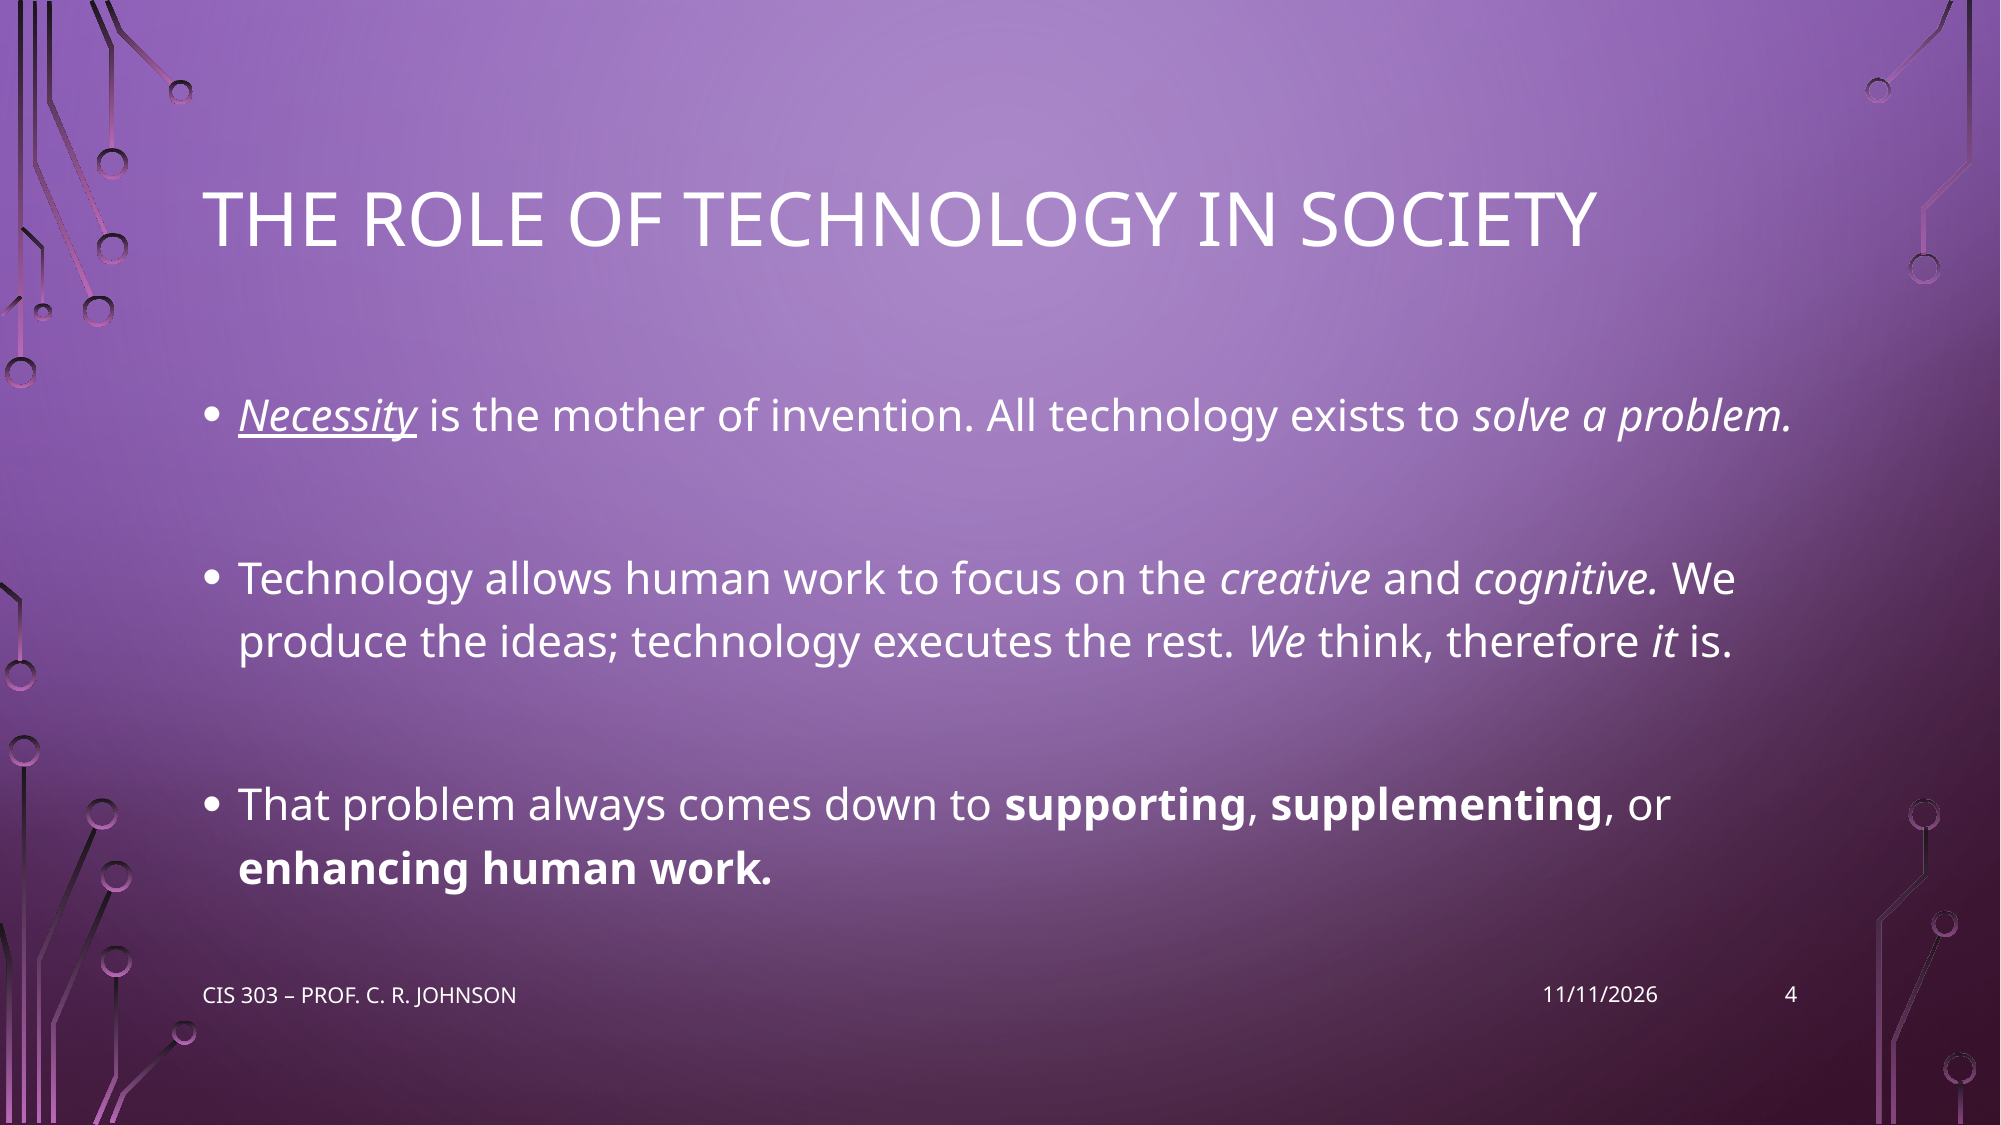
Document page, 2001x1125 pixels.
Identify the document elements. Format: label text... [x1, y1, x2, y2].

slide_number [1223, 965, 1674, 1025]
list Necessity is the mother of invention. All technology exists to solve a problem. Technology allows human work to focus on the creative and cognitive. We produce the ideas; technology executes the rest. We think, therefore it is. That problem always comes down to supporting, supplementing, or enhancing human work. [187, 369, 1813, 950]
title The role of technology in society [187, 101, 1813, 344]
slide_number 4 [1685, 965, 1813, 1025]
footer CIS 303 – Prof. C. R. Johnson [187, 965, 1211, 1025]
